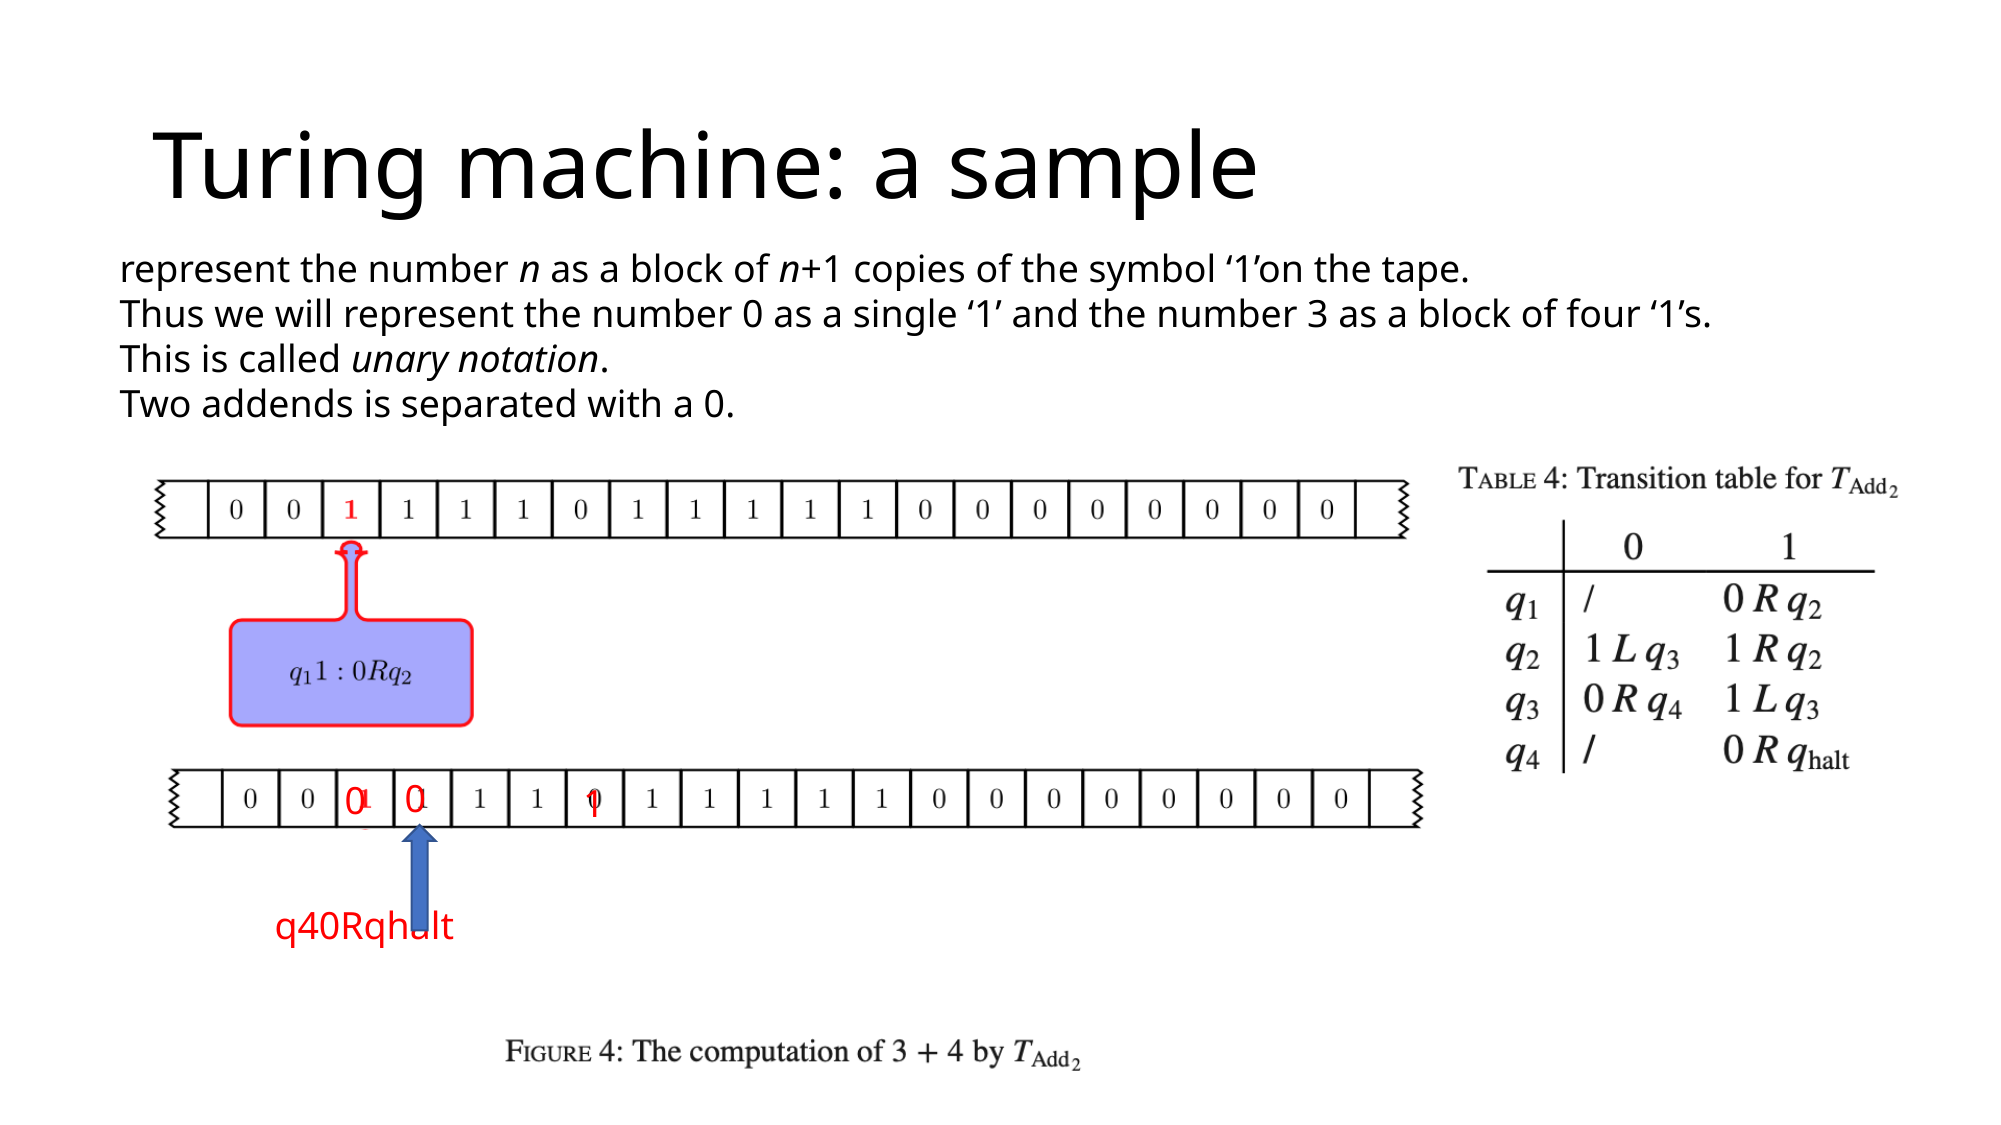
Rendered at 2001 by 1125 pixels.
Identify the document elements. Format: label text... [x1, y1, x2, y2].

text_box represent the number n as a block of n+1 copies of the symbol ‘1’on the tape. Thus we will represent the number 0 as a single ‘1’ and the number 3 as a block of four ‘1’s. This is called unary notation. Two addends is separated with a 0. [104, 237, 1739, 433]
picture [1447, 455, 1908, 791]
picture [137, 452, 1444, 1076]
